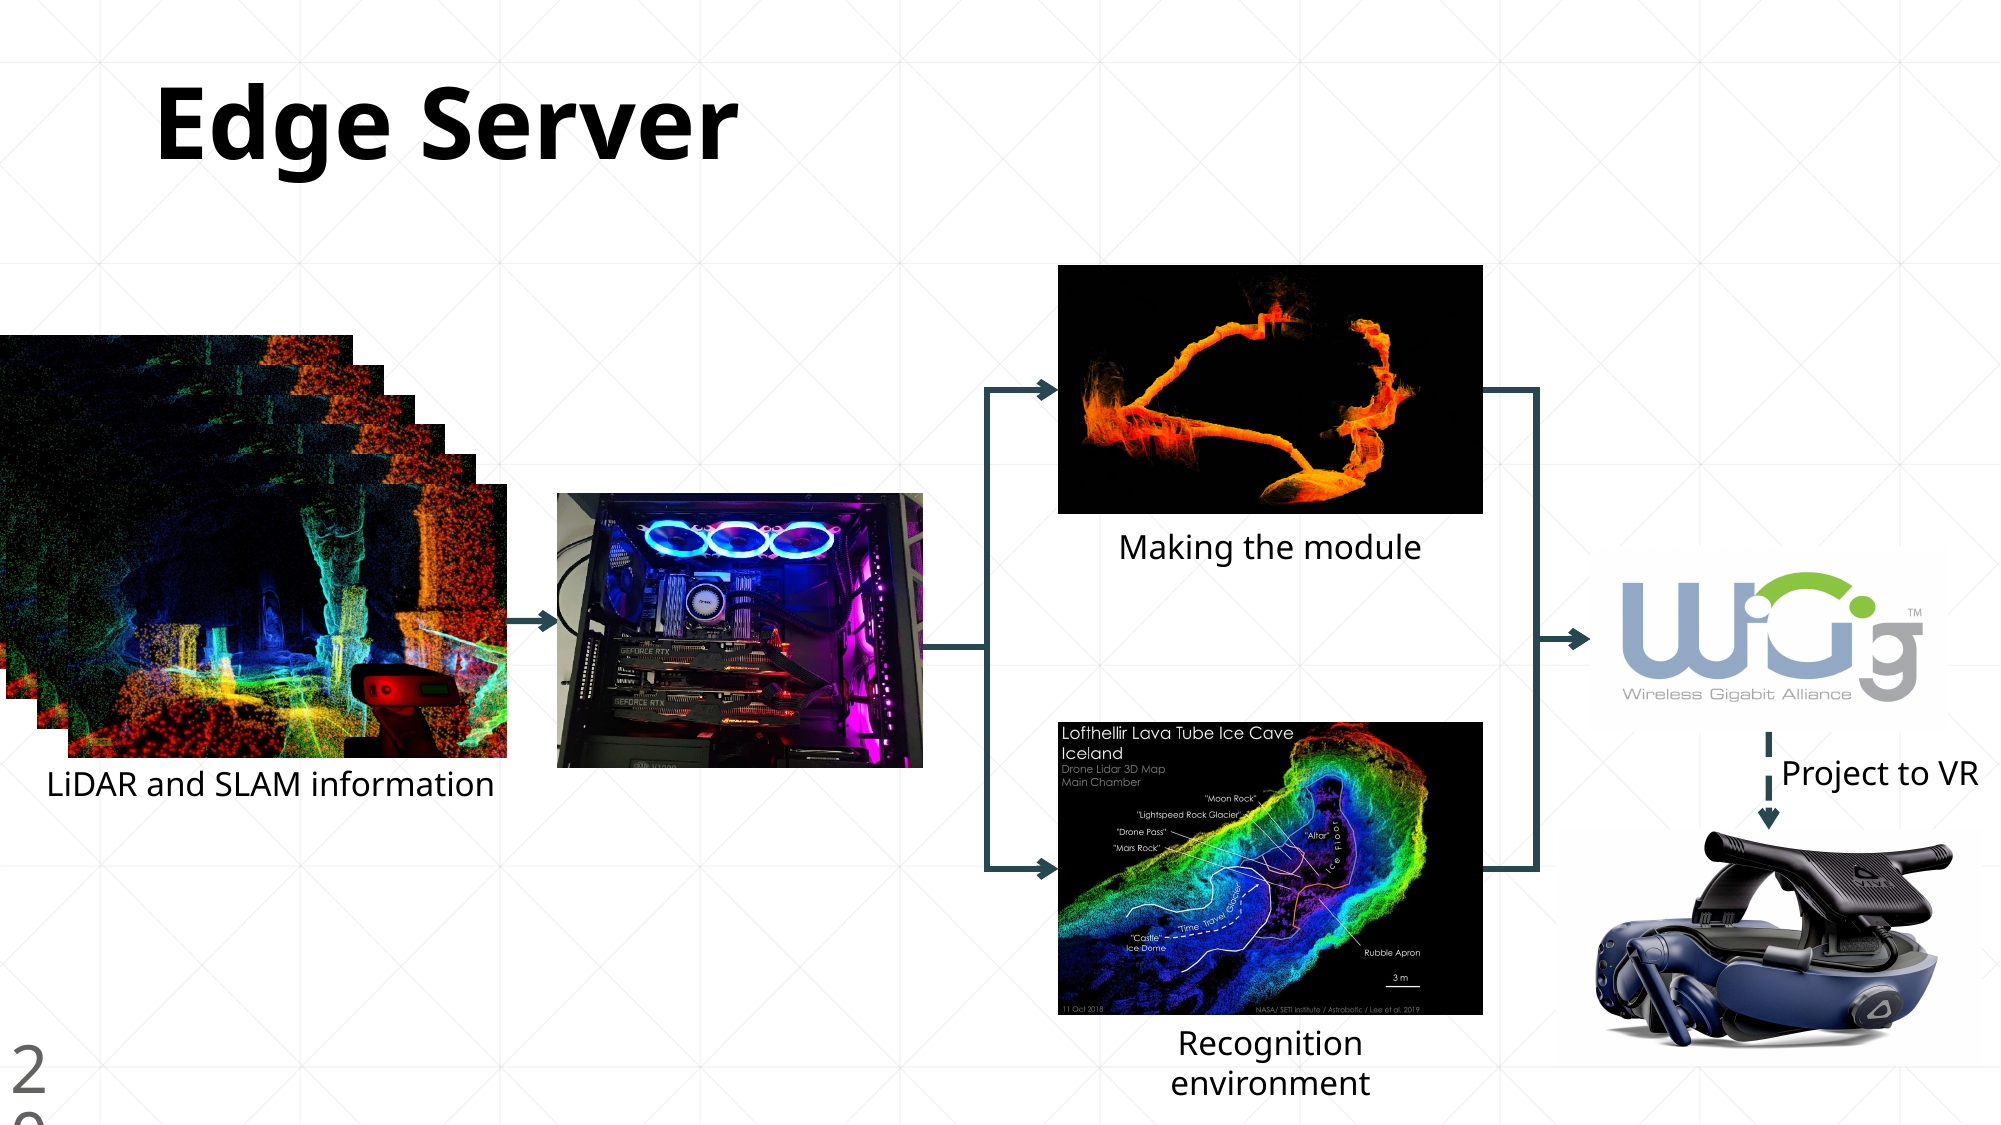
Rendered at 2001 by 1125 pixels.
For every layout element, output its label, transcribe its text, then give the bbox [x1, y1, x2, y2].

picture [1556, 829, 1982, 1066]
text_box Making the module [1092, 518, 1448, 569]
slide_number 20 [0, 1024, 100, 1121]
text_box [915, 389, 1059, 646]
picture [1058, 722, 1483, 1015]
picture [1058, 265, 1483, 514]
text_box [915, 646, 1059, 869]
text_box Project to VR [1769, 744, 2000, 796]
picture [557, 493, 923, 768]
picture [0, 335, 507, 758]
title Edge Server [137, 59, 1863, 196]
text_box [1482, 389, 1591, 639]
text_box Recognition environment [1058, 1015, 1483, 1066]
text_box Project to VR [1758, 744, 1768, 796]
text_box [1482, 639, 1591, 869]
text_box LiDAR and SLAM information [25, 755, 517, 806]
picture [1591, 546, 1948, 732]
